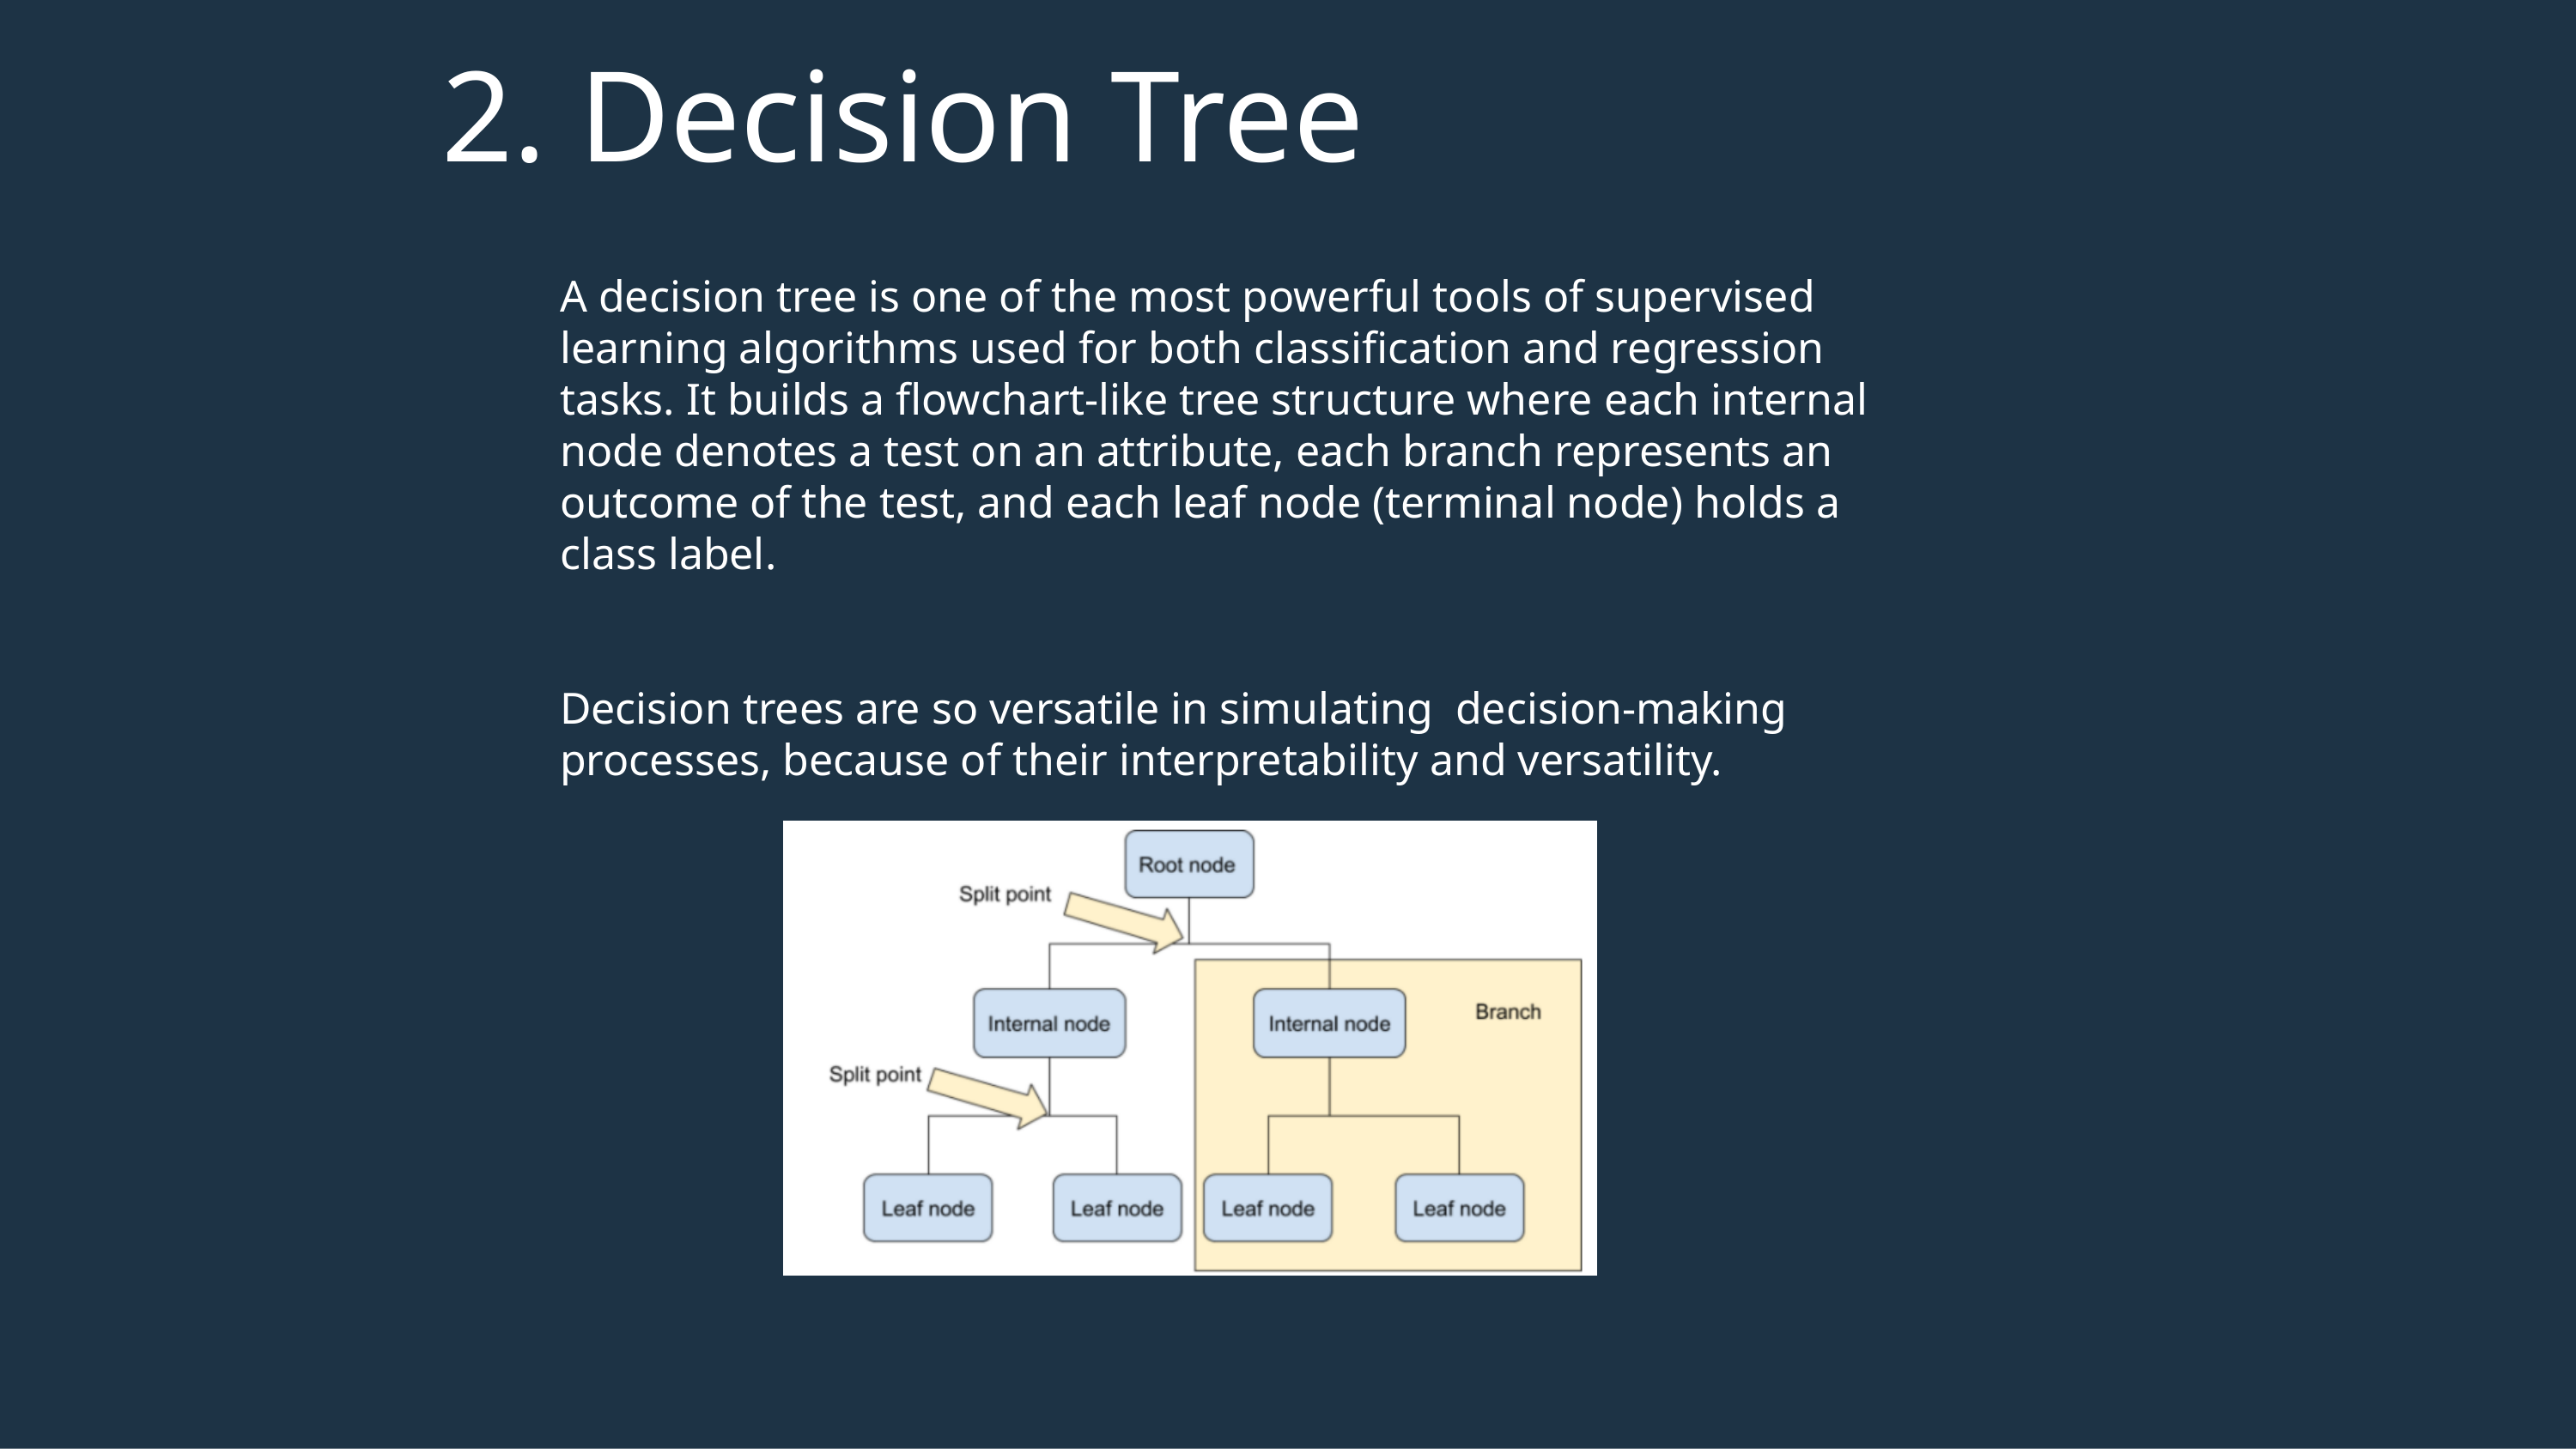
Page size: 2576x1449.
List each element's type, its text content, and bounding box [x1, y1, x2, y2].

text_box A decision tree is one of the most powerful tools of supervised learning algorithms used for both classification and regression tasks. It builds a flowchart-like tree structure where each internal node denotes a test on an attribute, each branch represents an outcome of the test, and each leaf node (terminal node) holds a class label. Decision trees are so versatile in simulating decision-making processes, because of their interpretability and versatility. [547, 263, 1932, 842]
picture [783, 821, 1597, 1276]
title 2. Decision Tree [441, 36, 2093, 191]
